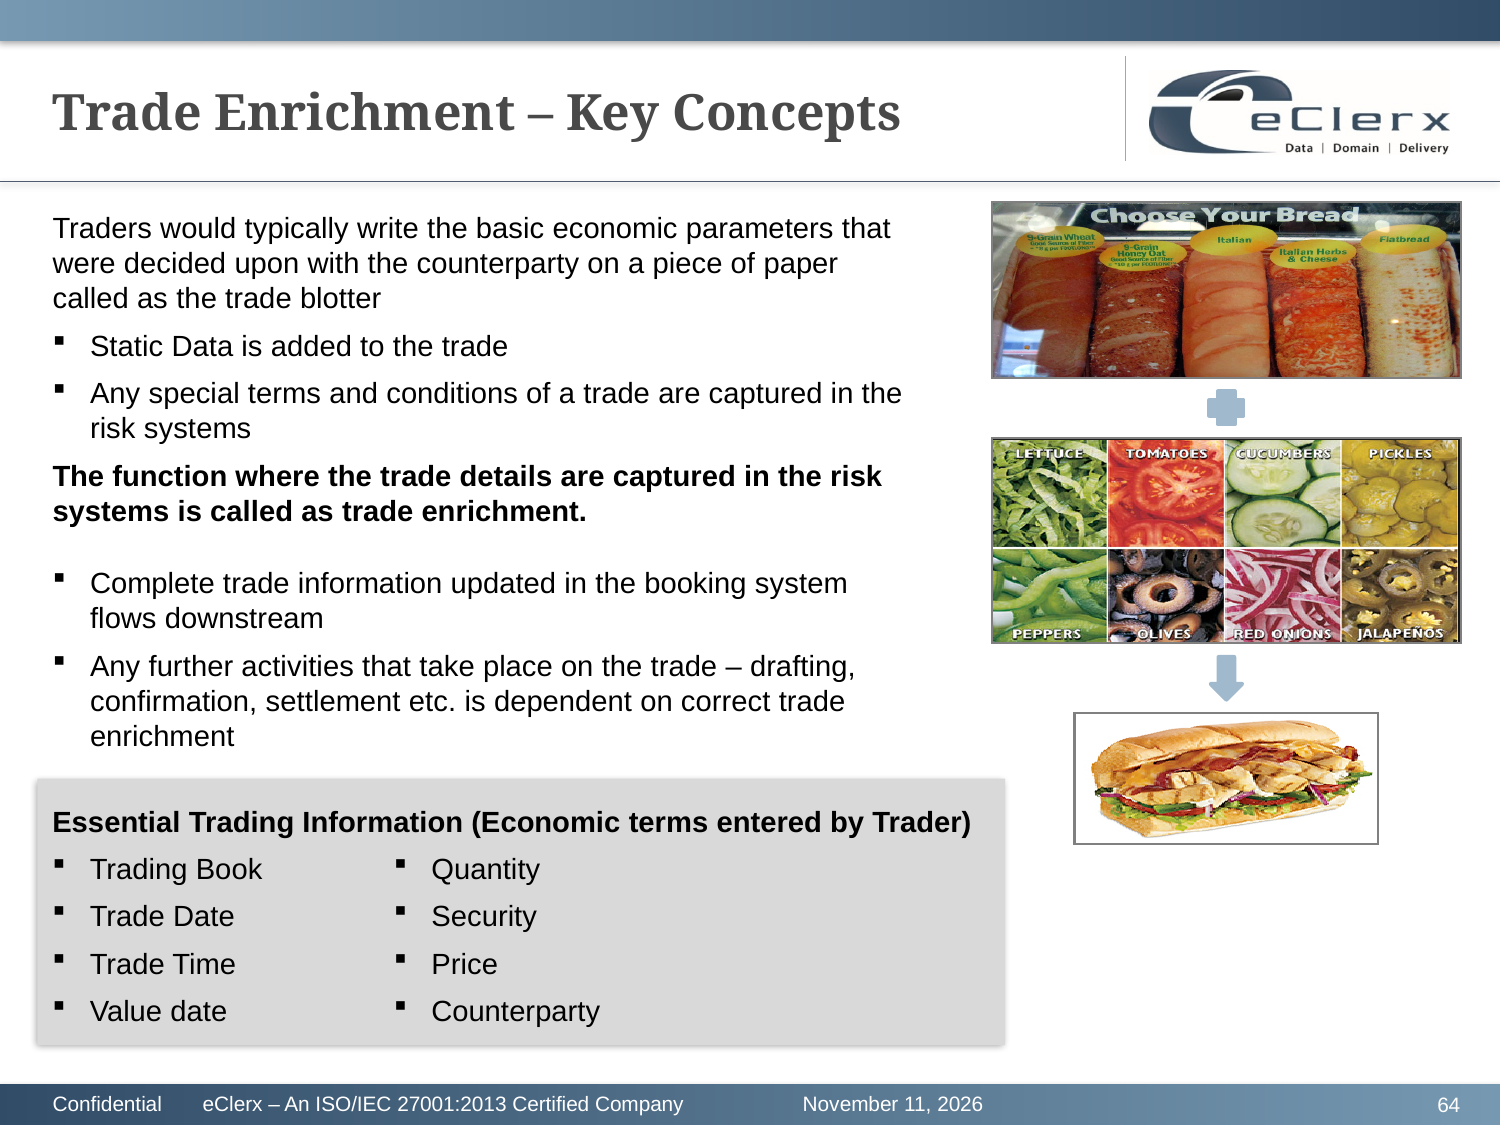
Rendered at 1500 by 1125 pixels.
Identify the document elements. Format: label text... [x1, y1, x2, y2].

picture [992, 202, 1461, 377]
list Traders would typically write the basic economic parameters that were decided upon with the counterparty on a piece of paper called as the trade blotter Static Data is added to the trade Any special terms and conditions of a trade are captured in the risk systems The function where the trade details are captured in the risk systems is called as trade enrichment. Complete trade information updated in the booking system flows downstream Any further activities that take place on the trade – drafting, confirmation, settlement etc. is dependent on correct trade enrichment [37, 202, 931, 777]
picture [992, 438, 1461, 643]
text_box Trading Book Trade Date Trade Time Value date [37, 842, 338, 1035]
text_box [1207, 389, 1245, 426]
text_box Essential Trading Information (Economic terms entered by Trader) [37, 778, 1006, 1046]
text_box [1208, 654, 1244, 702]
picture [1149, 70, 1450, 155]
text_box Quantity Security Price Counterparty [379, 842, 680, 1035]
picture [1075, 714, 1378, 843]
title Trade Enrichment – Key Concepts [37, 45, 1086, 176]
